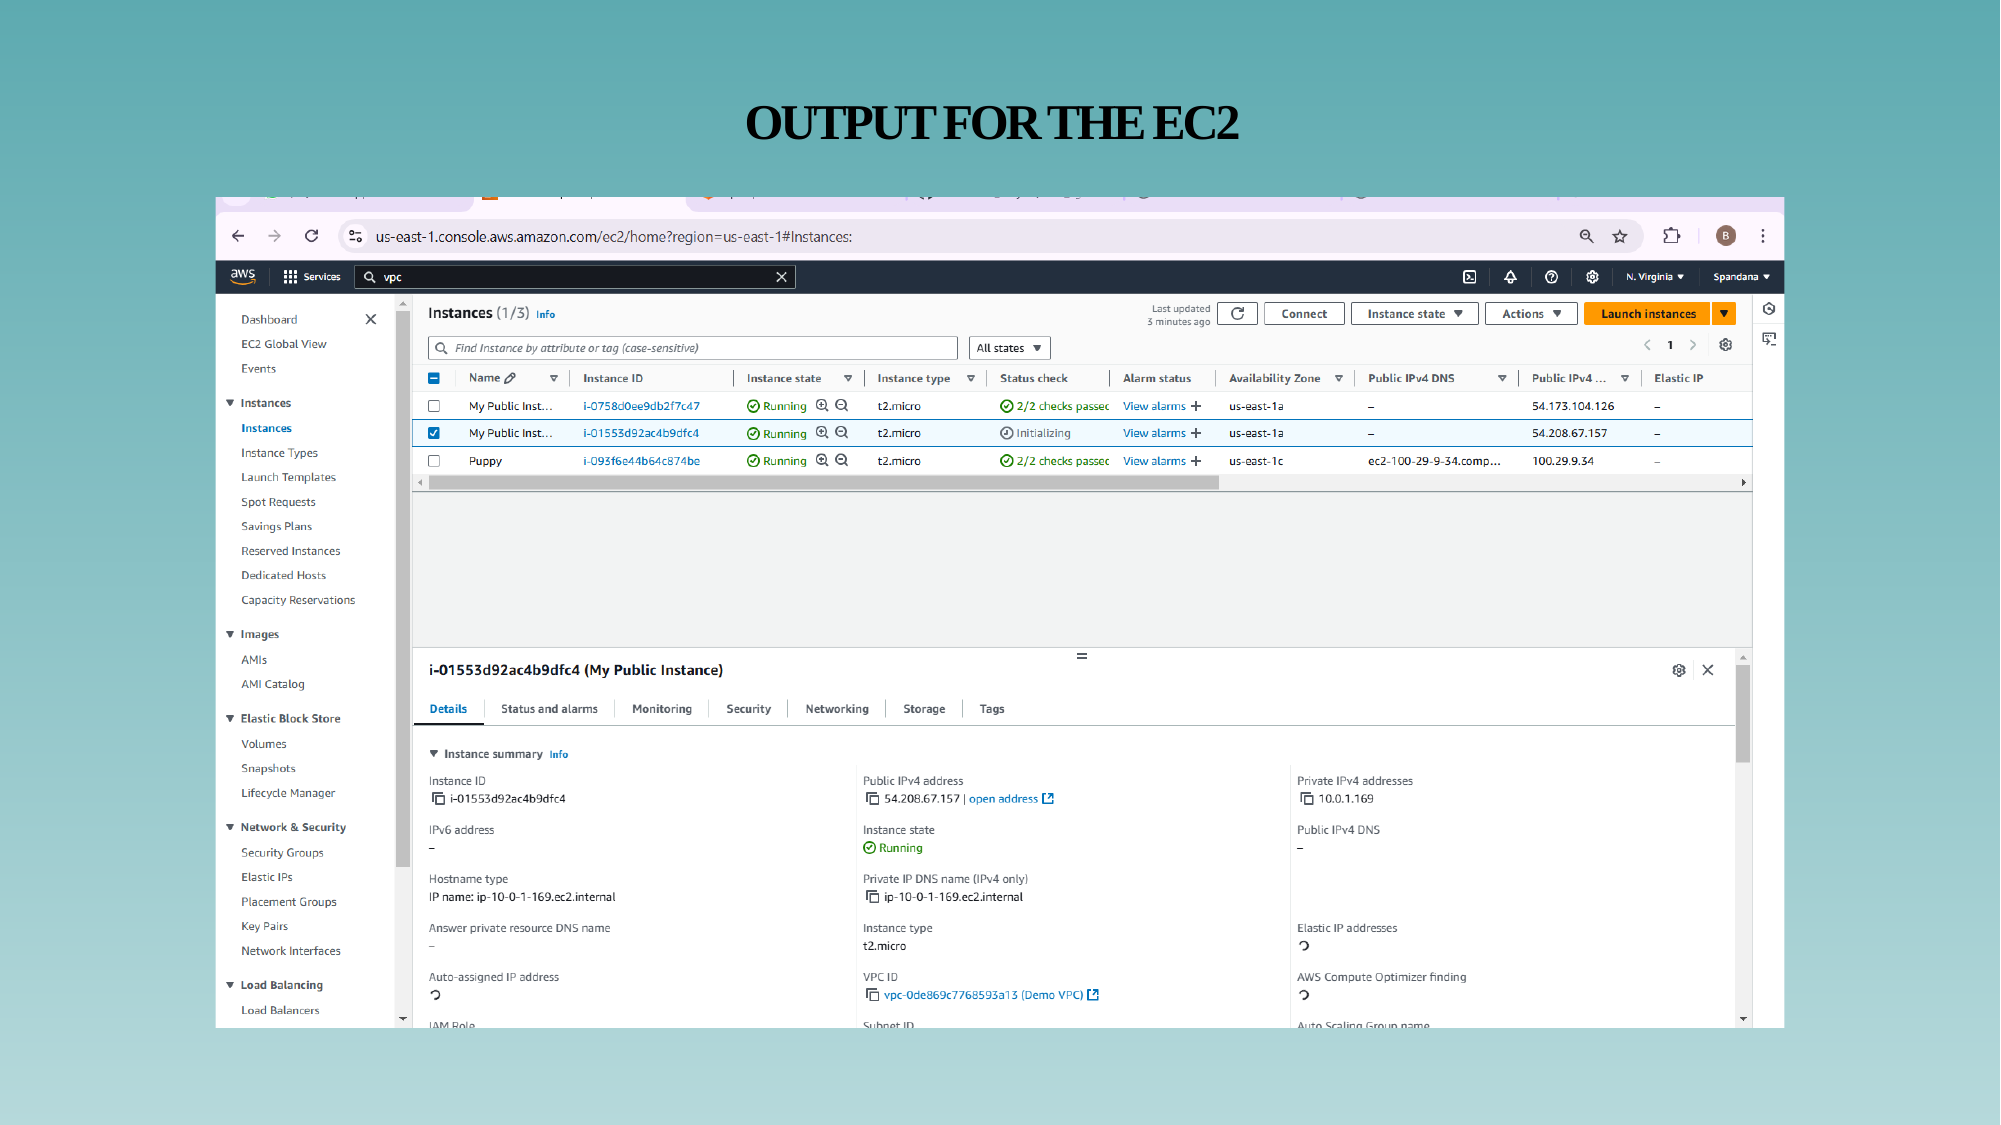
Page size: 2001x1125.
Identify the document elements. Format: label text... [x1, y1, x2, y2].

title OUTPUT FOR THE EC2 [215, 55, 1785, 191]
picture [215, 197, 1785, 1028]
